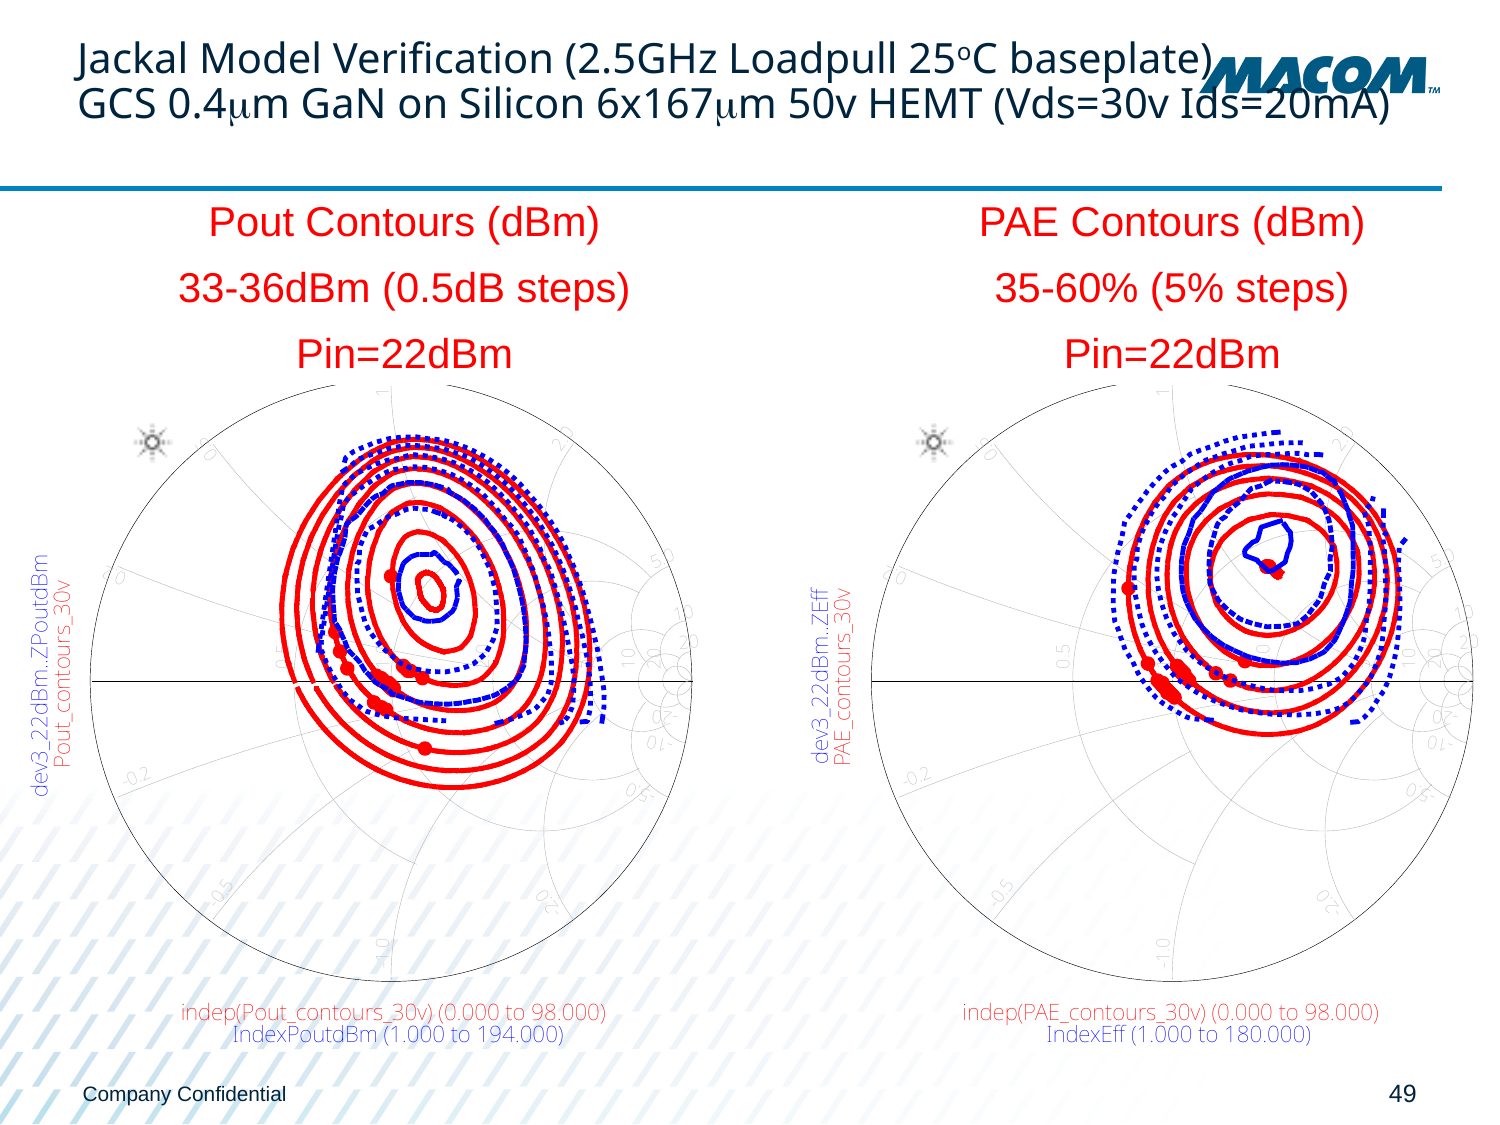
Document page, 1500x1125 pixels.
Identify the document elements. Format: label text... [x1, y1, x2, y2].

text_box PAE Contours (dBm) 35-60% (5% steps) Pin=22dBm [964, 193, 1381, 358]
picture [0, 360, 1500, 1125]
text_box Pout Contours (dBm) 33-36dBm (0.5dB steps) Pin=22dBm [163, 193, 646, 358]
title Jackal Model Verification (2.5GHz Loadpull 25oC baseplate) GCS 0.4mm GaN on Silicon 6x167mm 50v HEMT (Vds=30v Ids=20mA) [76, 36, 1462, 128]
